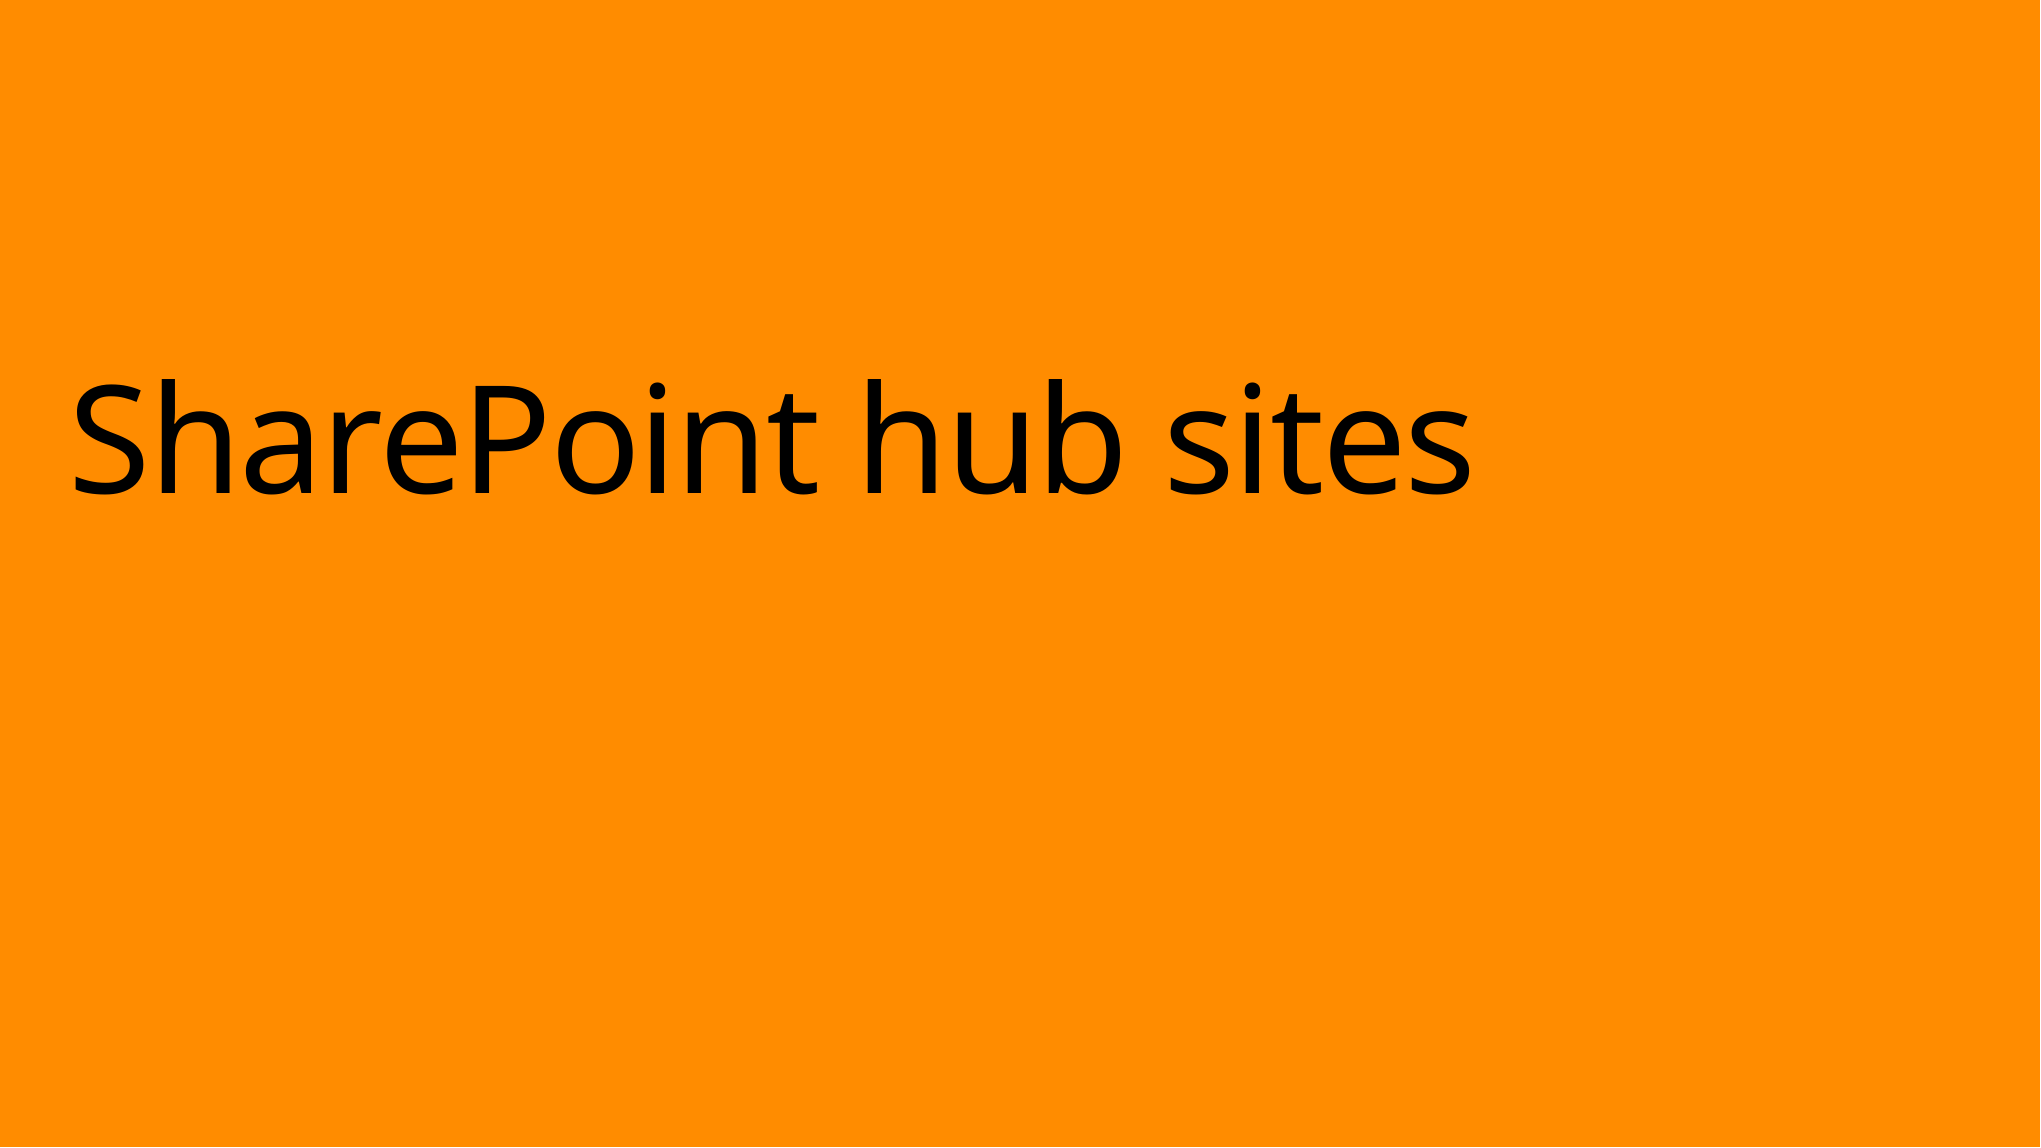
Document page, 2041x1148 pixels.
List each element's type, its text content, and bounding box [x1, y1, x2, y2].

title SharePoint hub sites [45, 348, 1996, 543]
